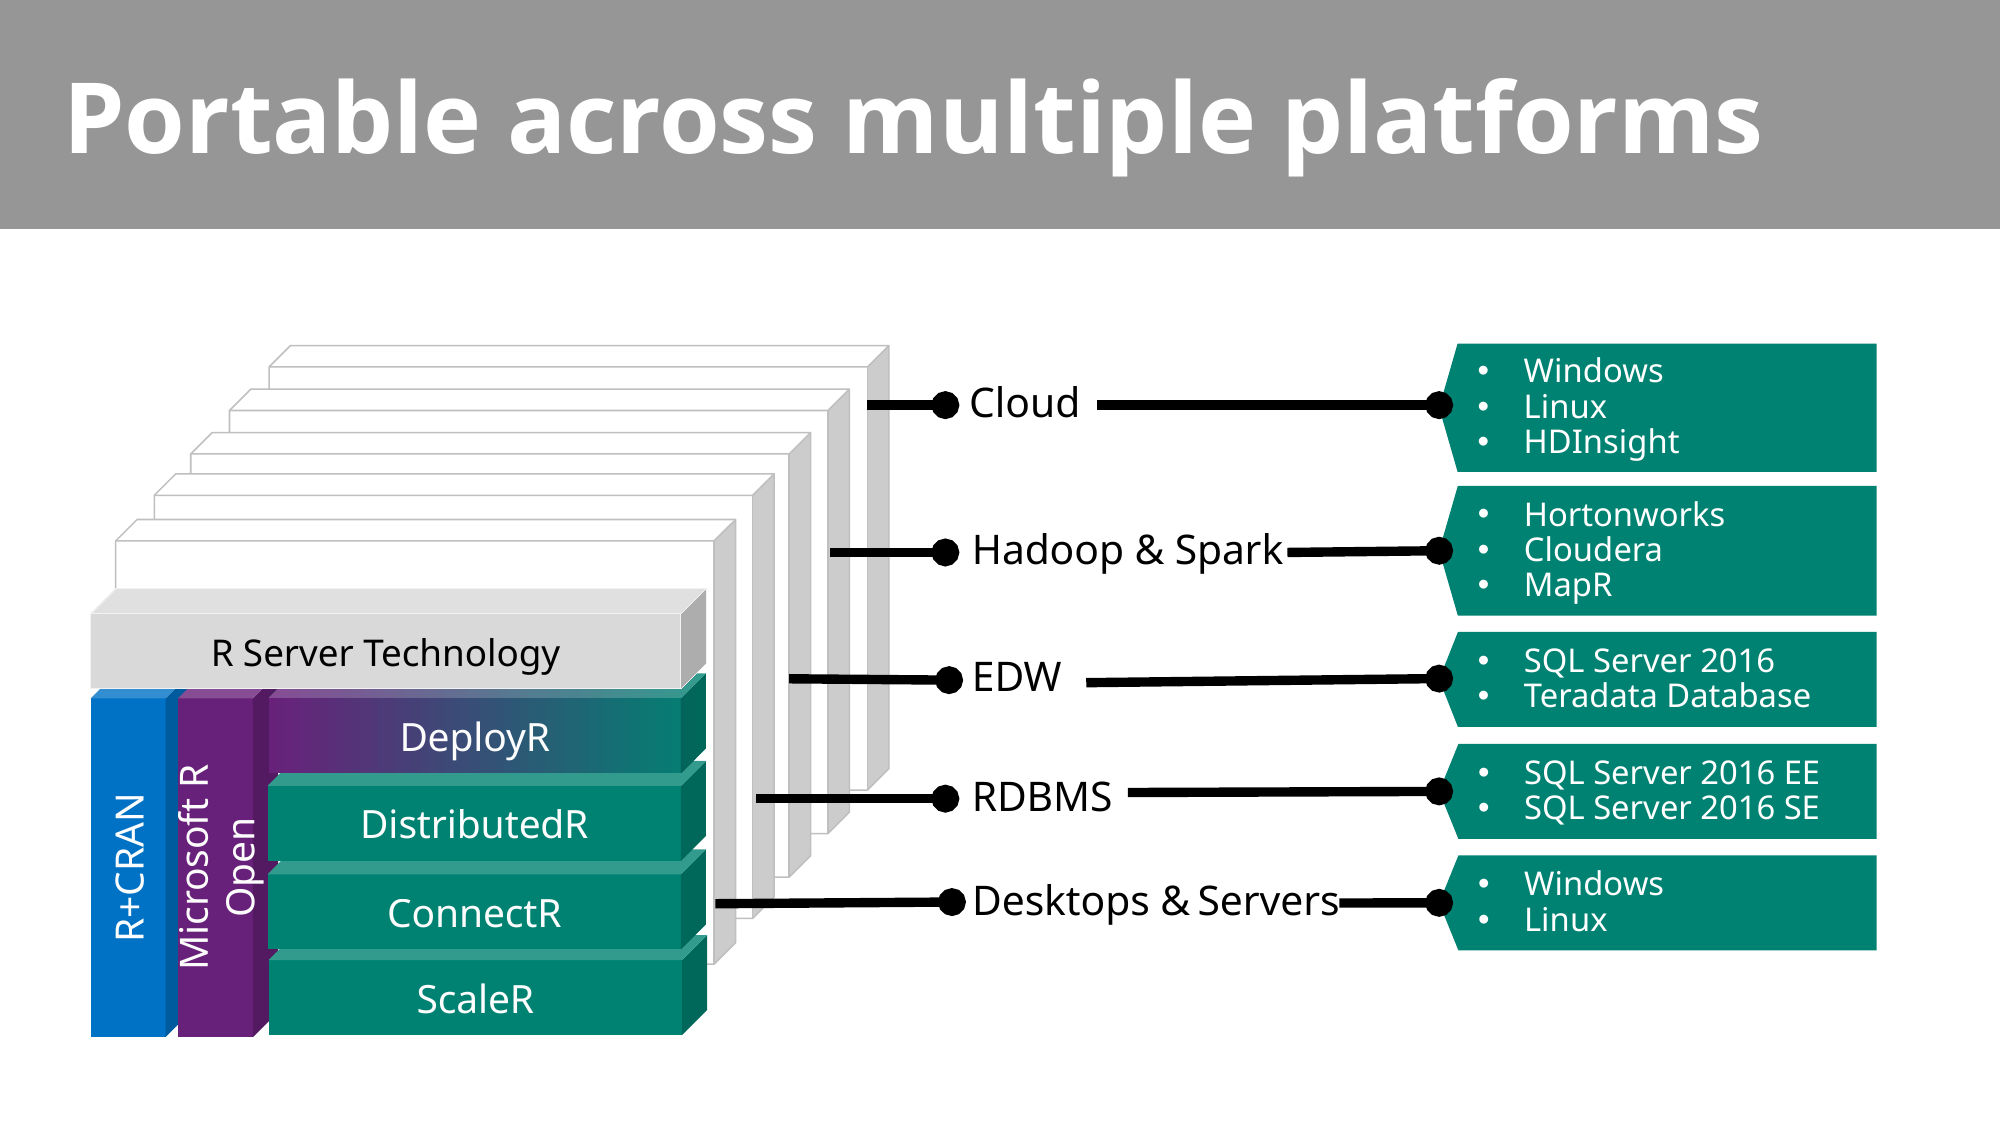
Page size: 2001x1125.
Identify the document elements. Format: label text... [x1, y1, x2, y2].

text_box [0, 0, 2000, 230]
title Portable across multiple platforms [39, 54, 2000, 229]
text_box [90, 343, 1877, 1038]
